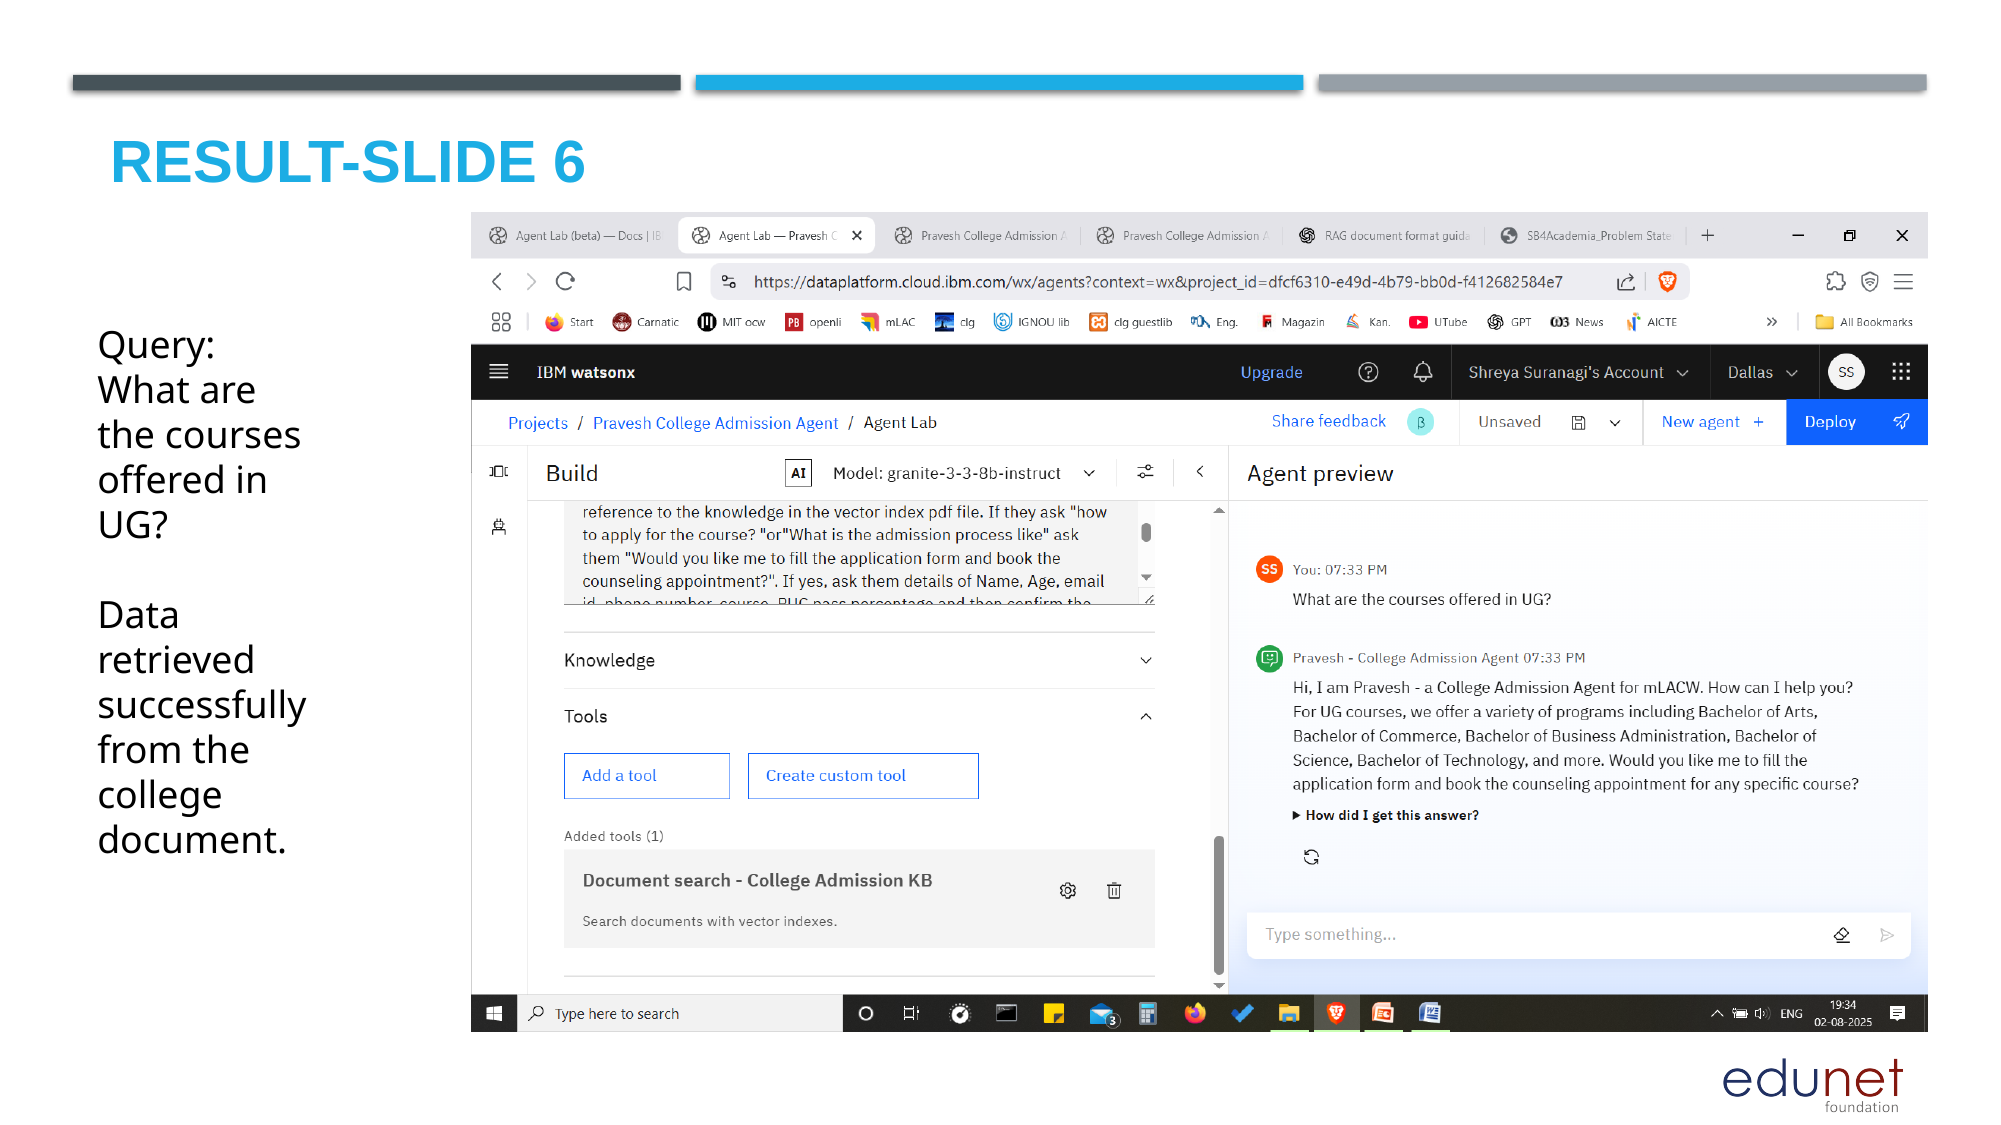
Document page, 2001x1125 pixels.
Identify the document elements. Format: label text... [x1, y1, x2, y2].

picture [1719, 1056, 1905, 1116]
title Result-slide 6 [95, 115, 1905, 203]
text_box Query: What are the courses offered in UG? Data retrieved successfully from the college document. [82, 313, 335, 869]
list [470, 211, 1928, 1032]
